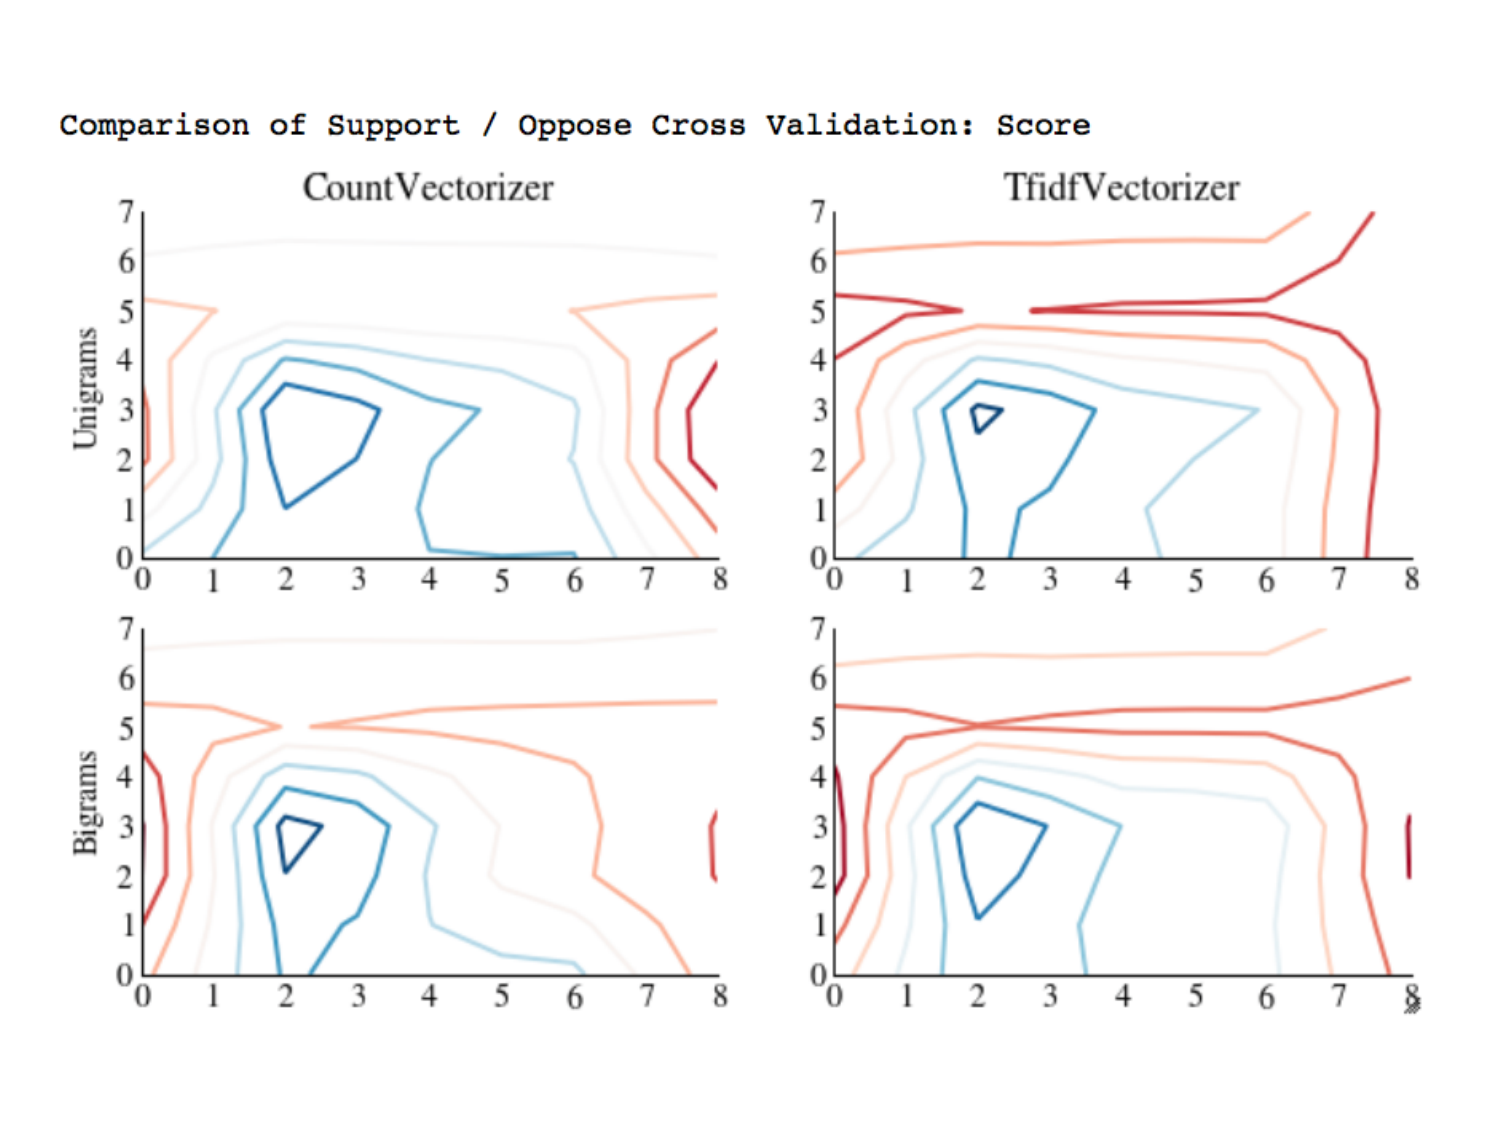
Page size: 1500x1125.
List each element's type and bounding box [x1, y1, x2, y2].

picture [0, 87, 1500, 1057]
